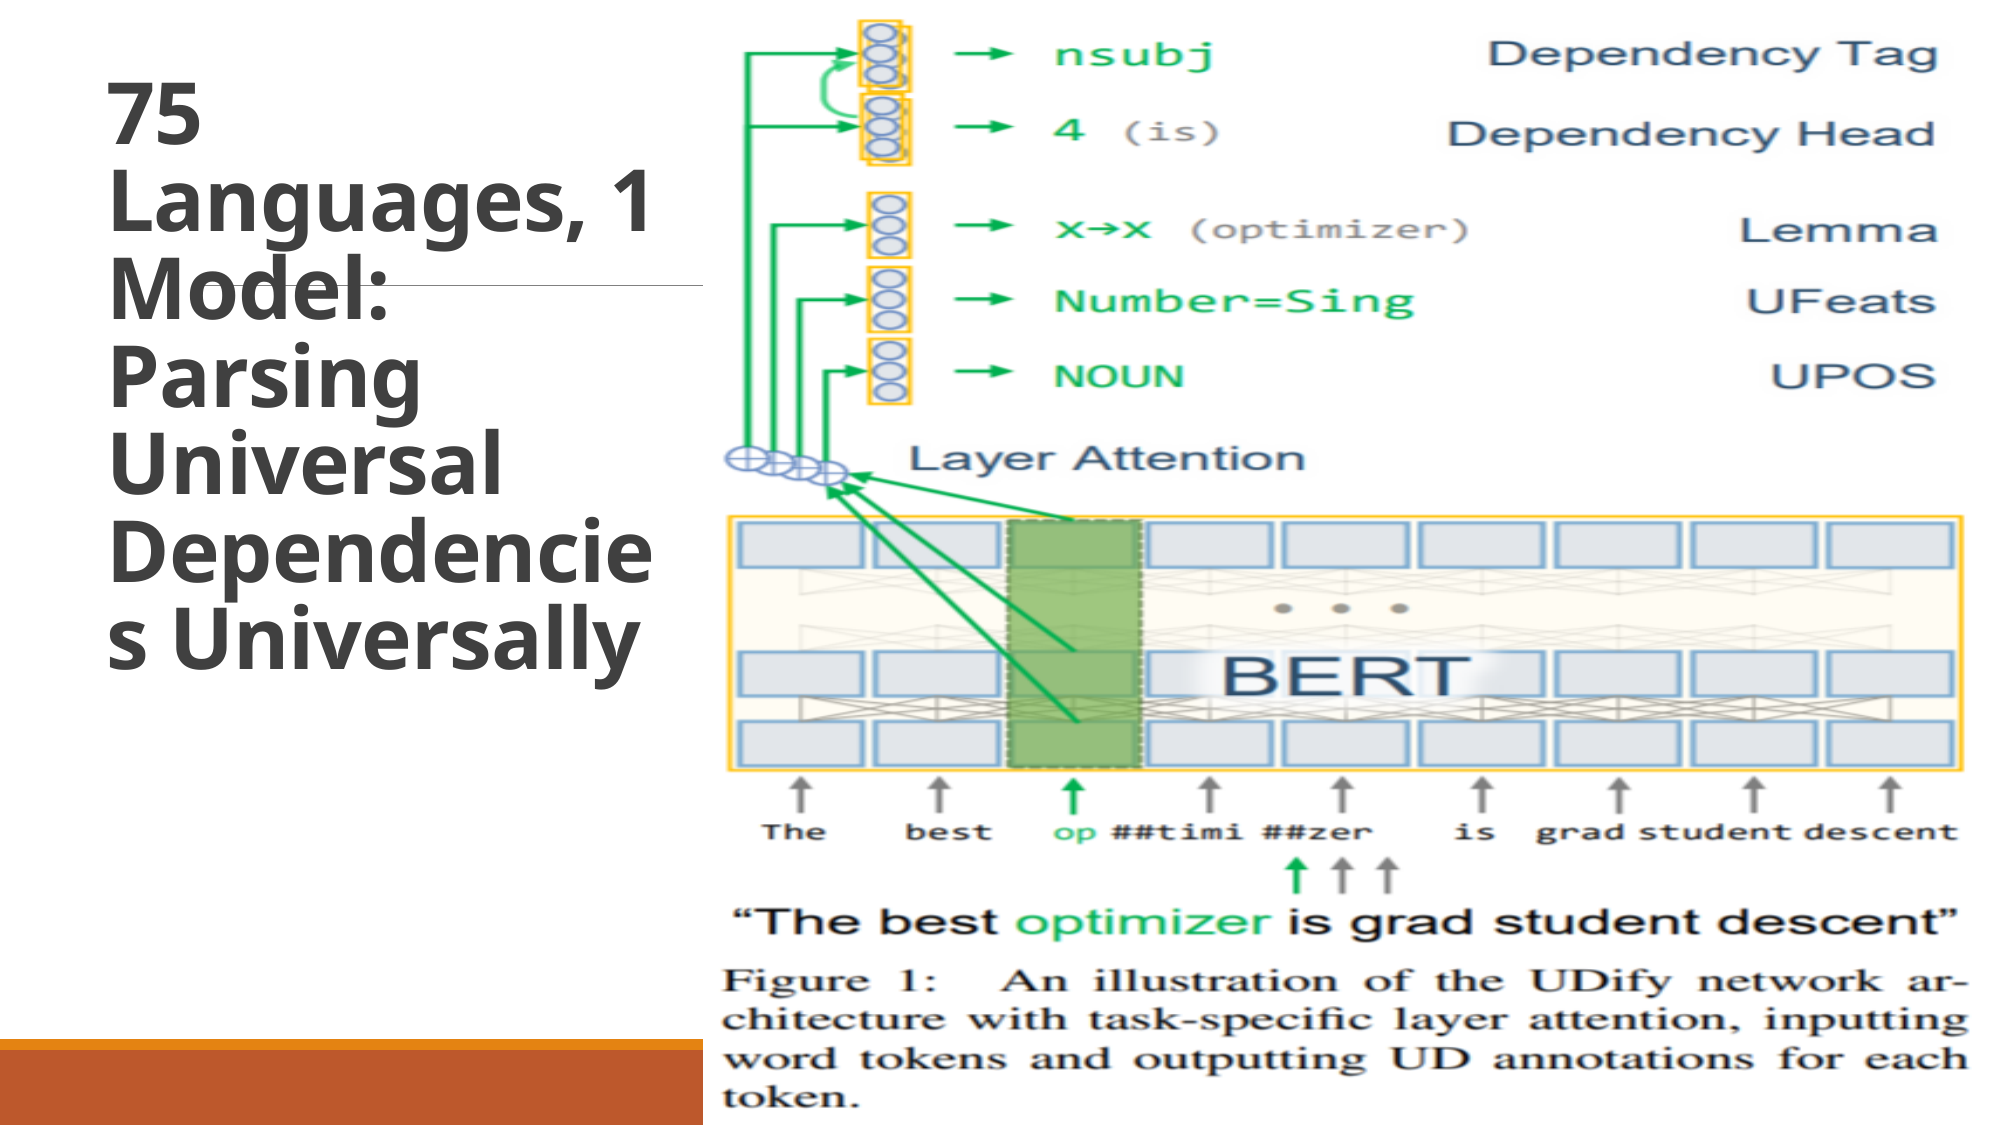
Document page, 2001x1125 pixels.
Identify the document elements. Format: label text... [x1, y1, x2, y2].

picture [703, 14, 2000, 1125]
title 75 Languages, 1 Model: Parsing Universal Dependencies Universally [91, 59, 701, 696]
